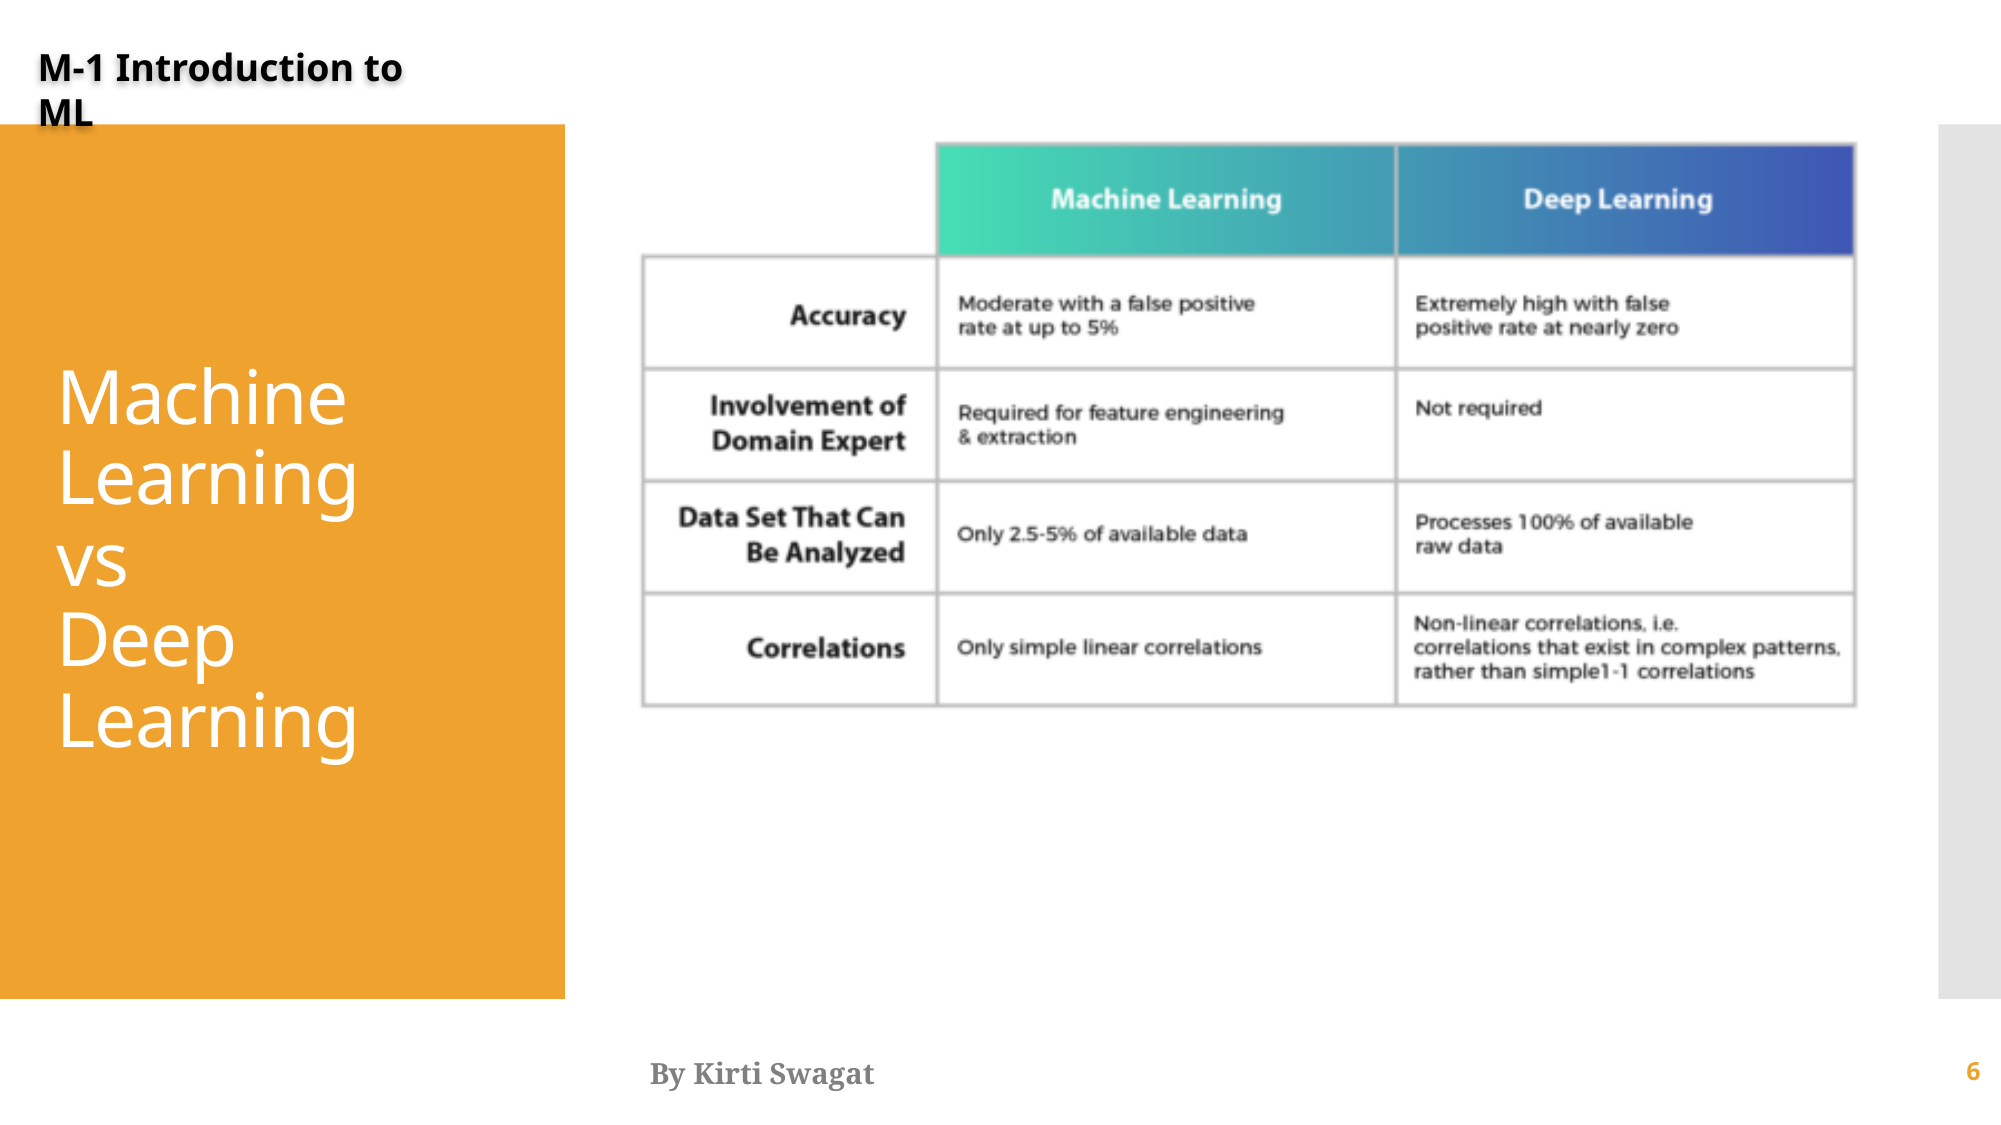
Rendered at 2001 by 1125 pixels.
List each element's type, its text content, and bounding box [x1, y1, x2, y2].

footer By Kirti Swagat [634, 1042, 1605, 1103]
slide_number 6 [1744, 1042, 1996, 1103]
title Machine Learning vs Deep Learning [41, 184, 525, 940]
text_box M-1 Introduction to ML [22, 36, 435, 142]
picture [634, 125, 1877, 736]
